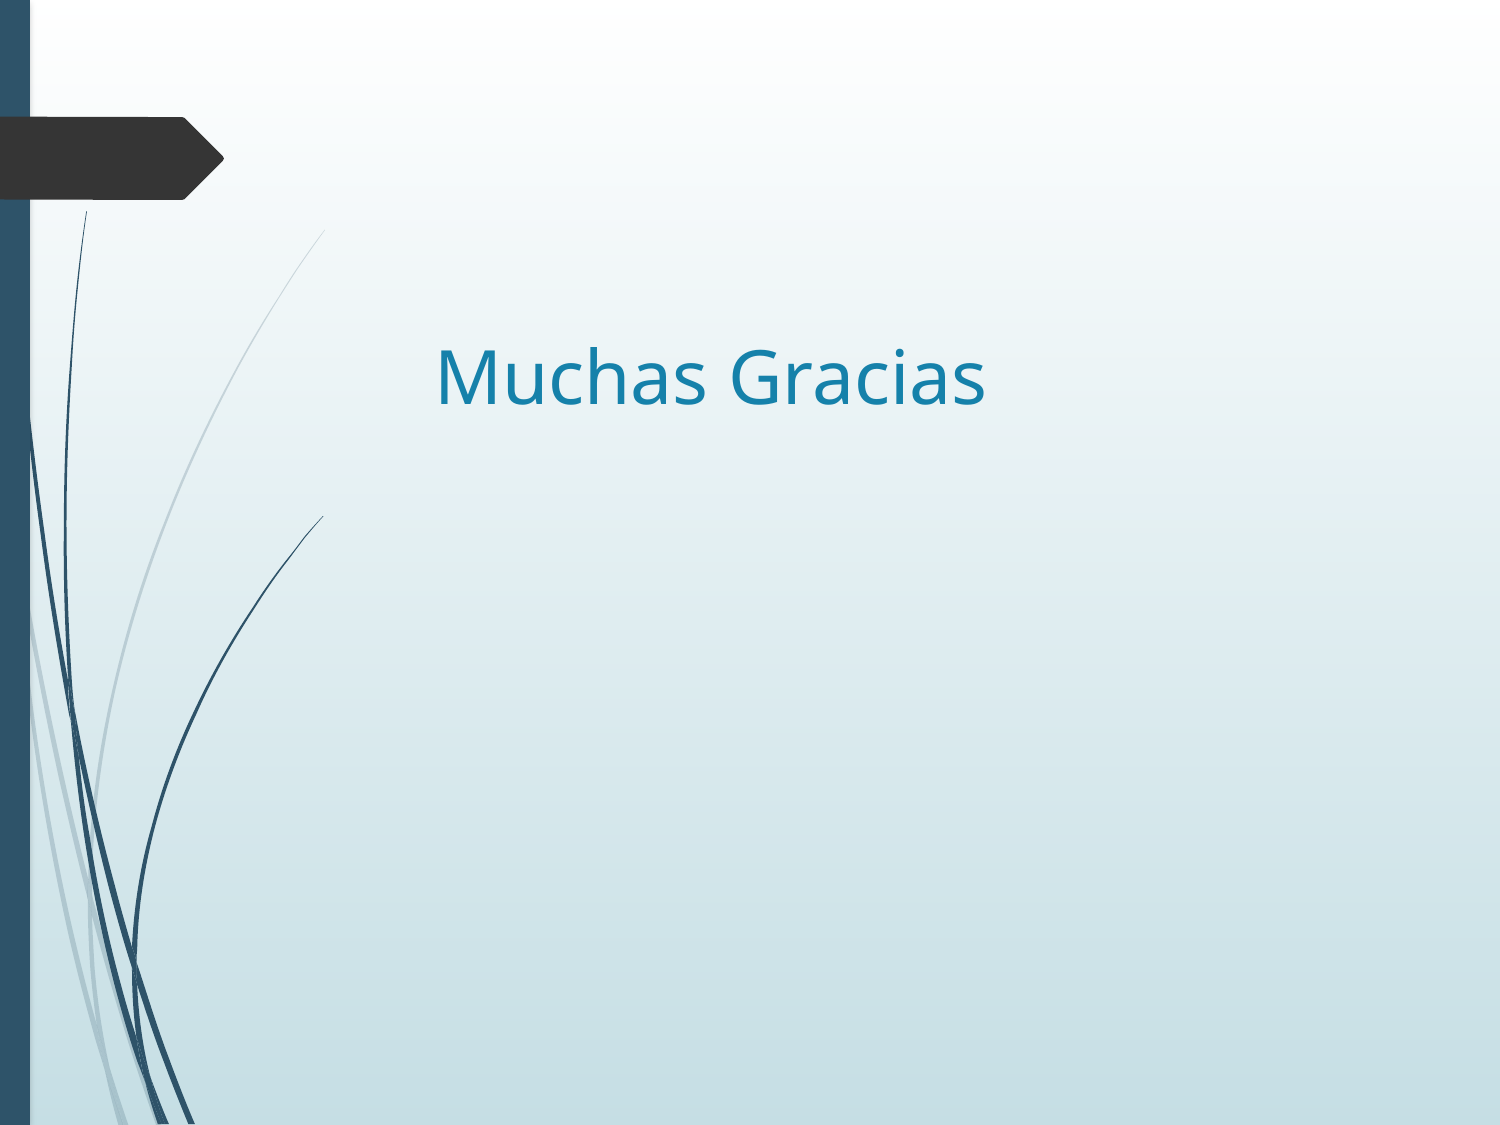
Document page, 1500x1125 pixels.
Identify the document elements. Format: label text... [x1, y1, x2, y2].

title Muchas Gracias [419, 322, 1500, 533]
